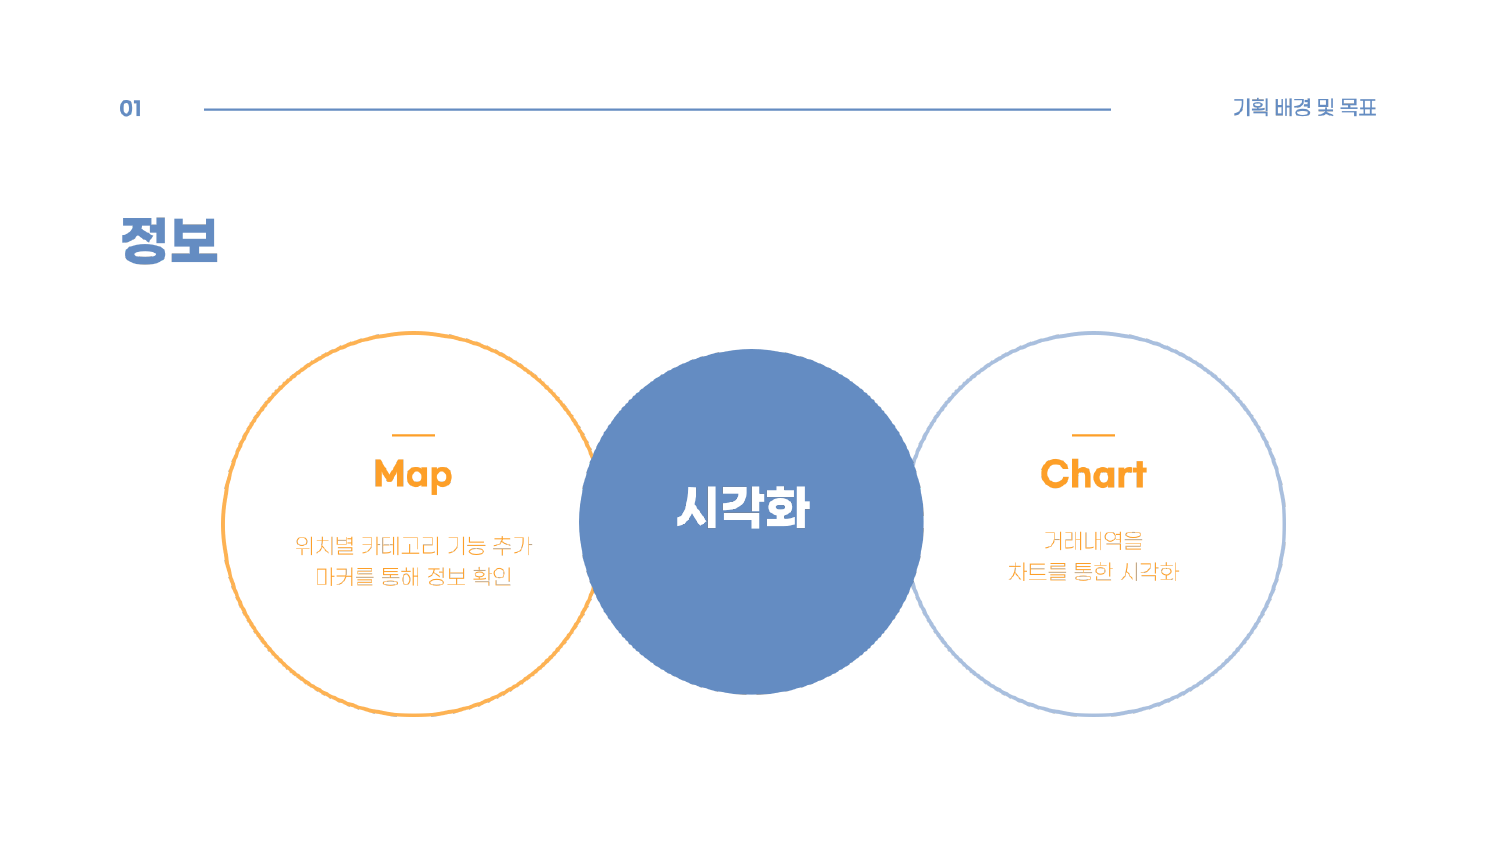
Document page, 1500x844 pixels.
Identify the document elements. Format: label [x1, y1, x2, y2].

picture [220, 331, 1286, 717]
picture [204, 104, 1111, 115]
picture [116, 93, 151, 134]
picture [111, 200, 243, 290]
picture [1132, 92, 1386, 131]
